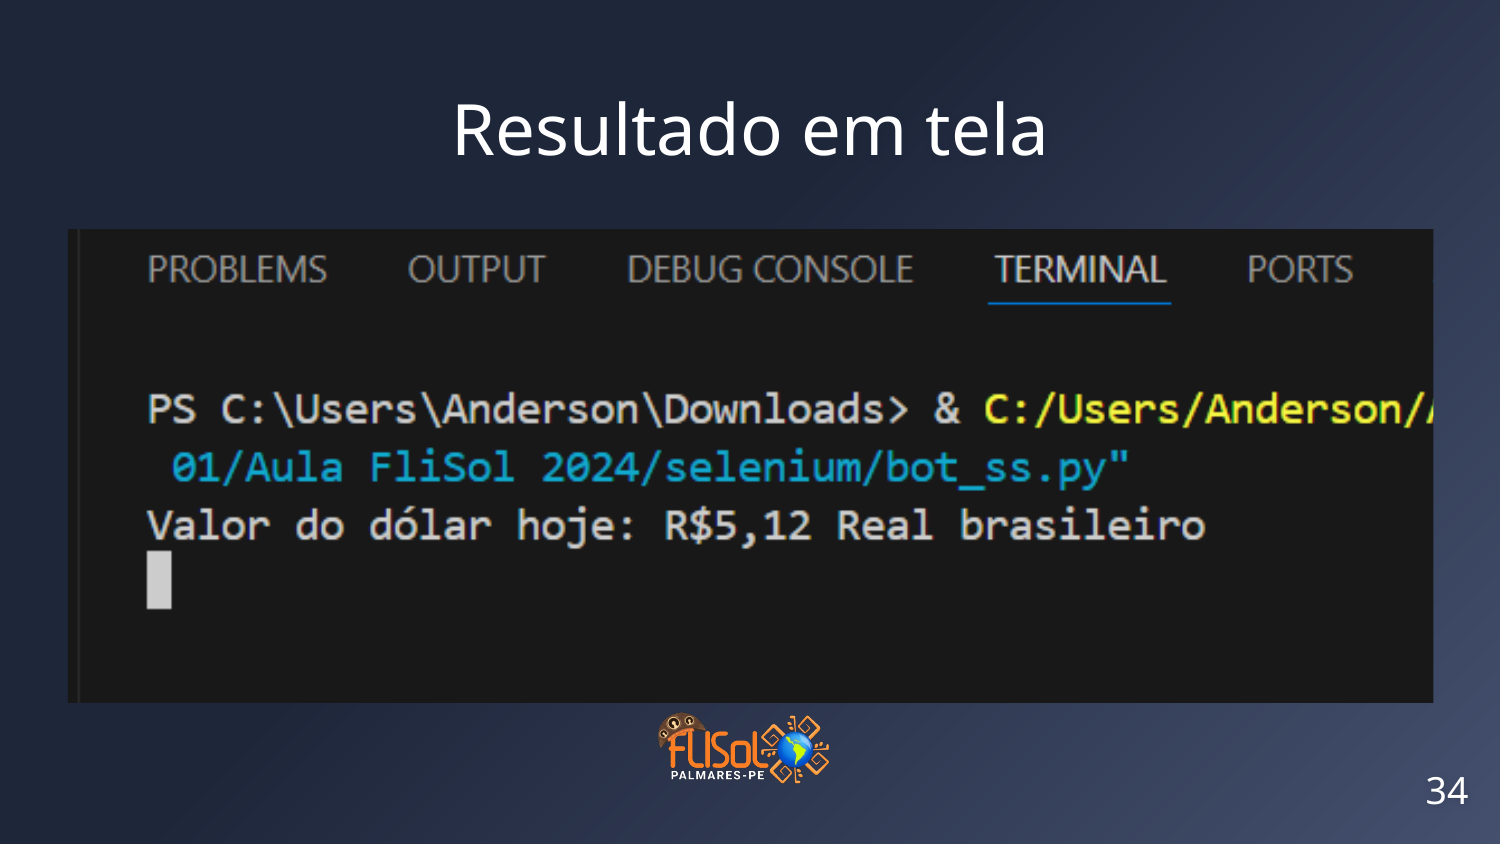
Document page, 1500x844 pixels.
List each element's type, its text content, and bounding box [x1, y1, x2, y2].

title Resultado em tela [127, 50, 1374, 171]
slide_number ‹#› [1378, 761, 1469, 814]
picture [67, 229, 1434, 844]
